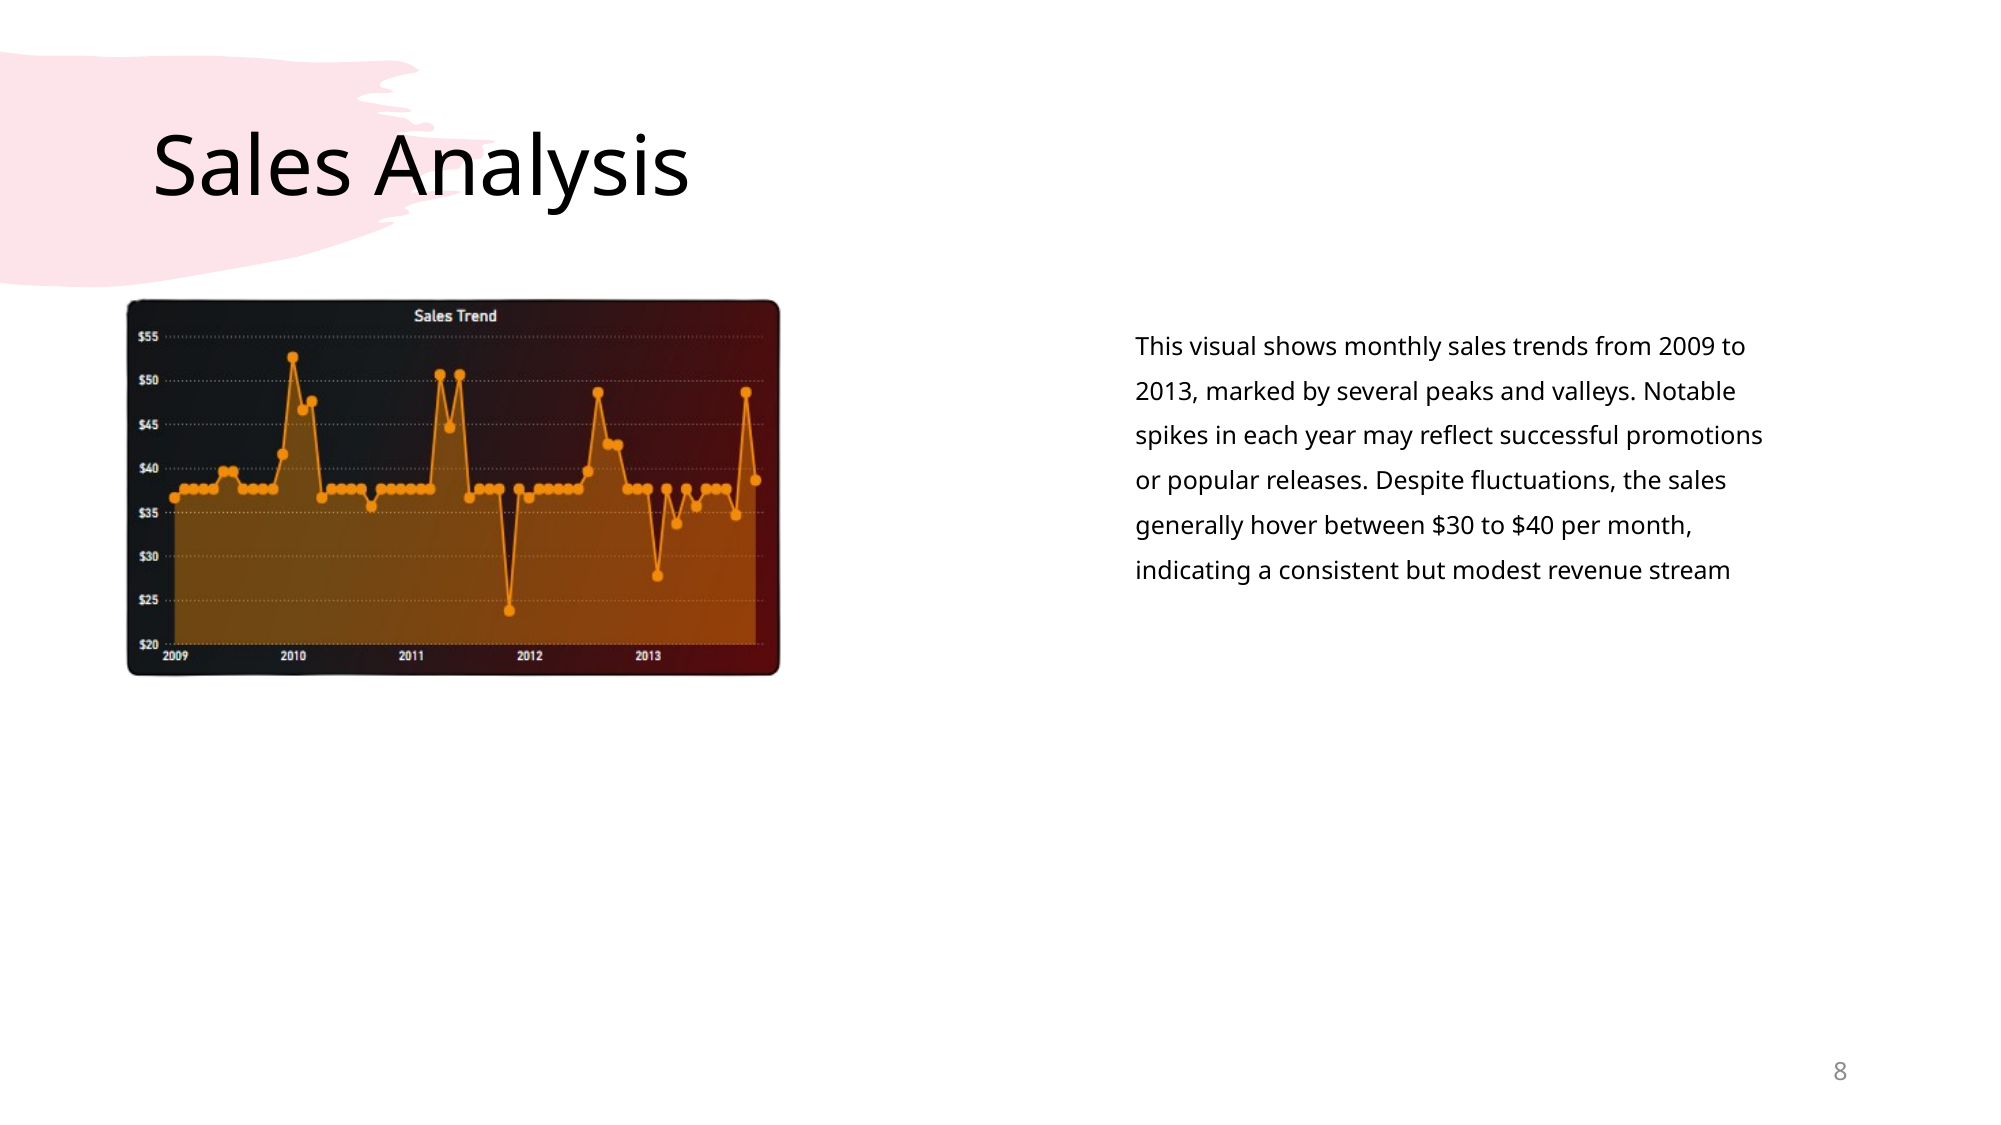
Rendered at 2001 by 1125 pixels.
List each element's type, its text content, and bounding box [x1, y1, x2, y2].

title Sales Analysis [137, 59, 1863, 278]
picture [99, 281, 805, 694]
slide_number 8 [1412, 1042, 1863, 1103]
text_box This visual shows monthly sales trends from 2009 to 2013, marked by several peaks and valleys. Notable spikes in each year may reflect successful promotions or popular releases. Despite fluctuations, the sales generally hover between $30 to $40 per month, indicating a consistent but modest revenue stream [1120, 307, 1782, 593]
